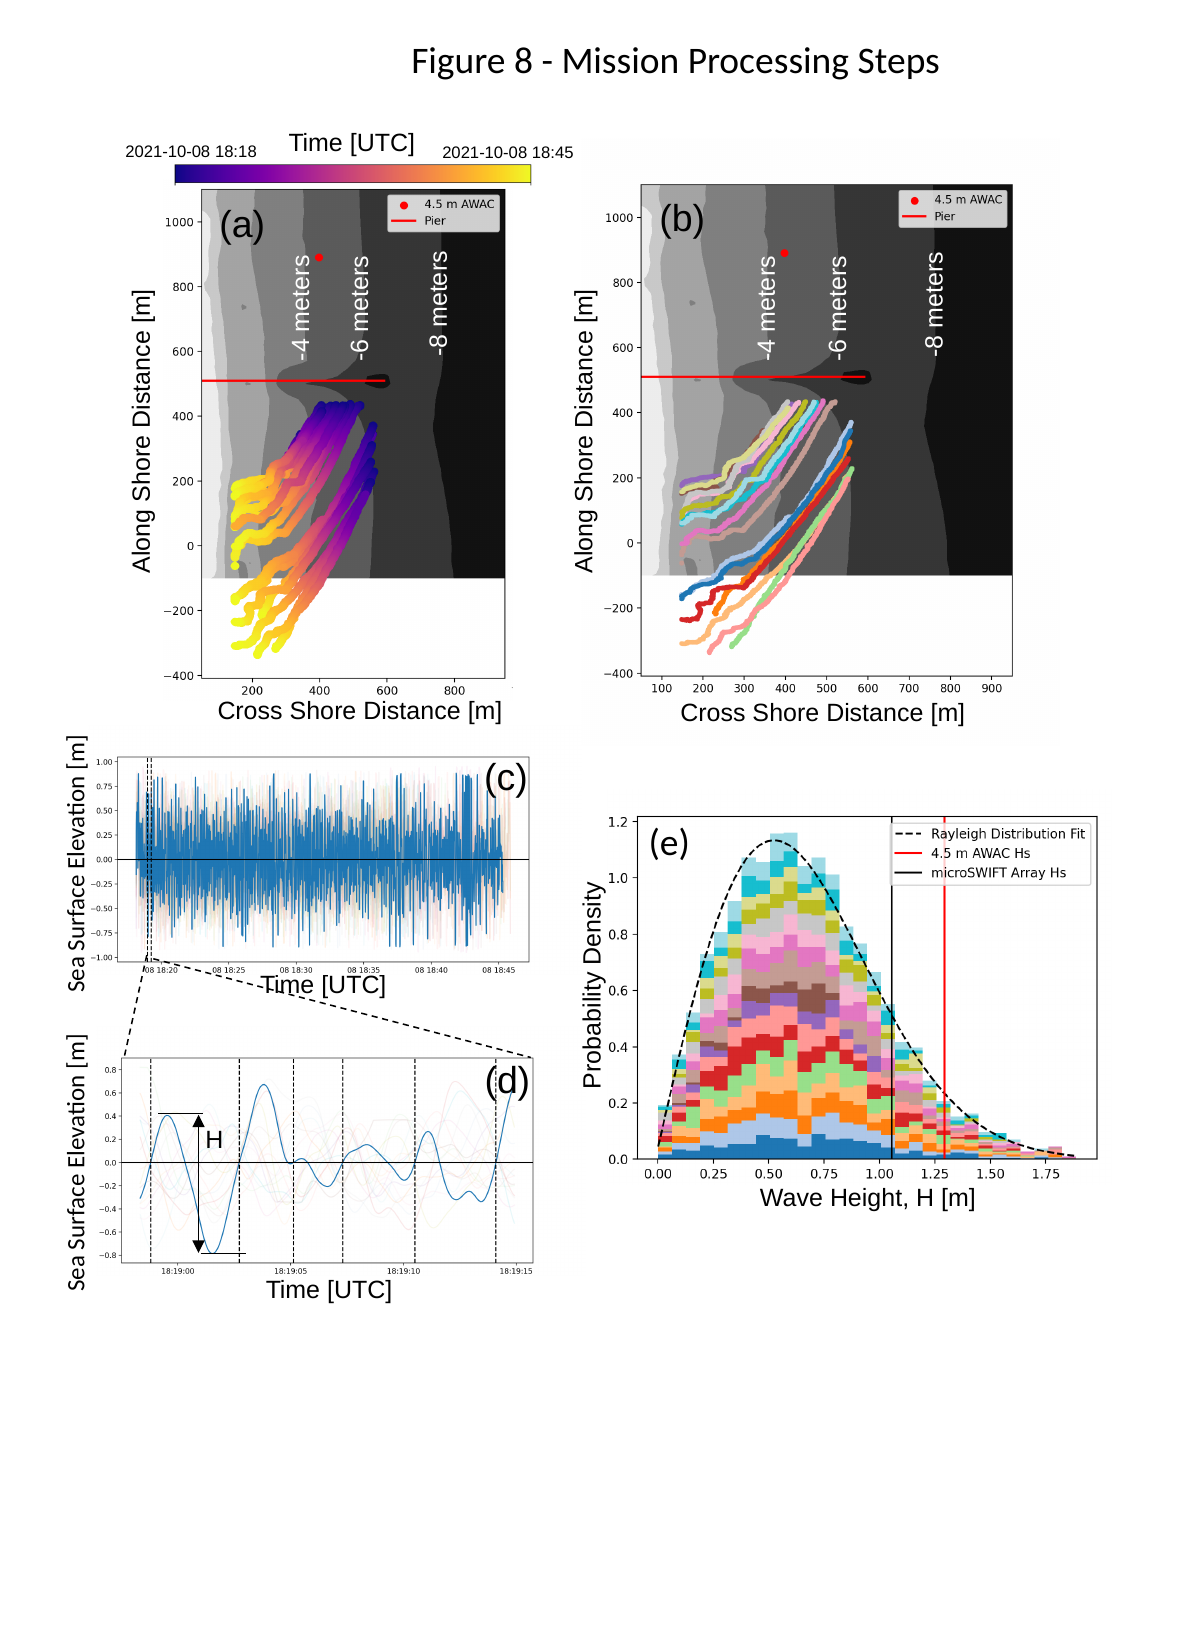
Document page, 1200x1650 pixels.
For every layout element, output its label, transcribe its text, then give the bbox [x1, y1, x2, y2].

text_box Figure 8 - Mission Processing Steps [396, 28, 956, 89]
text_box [44, 118, 1148, 1371]
